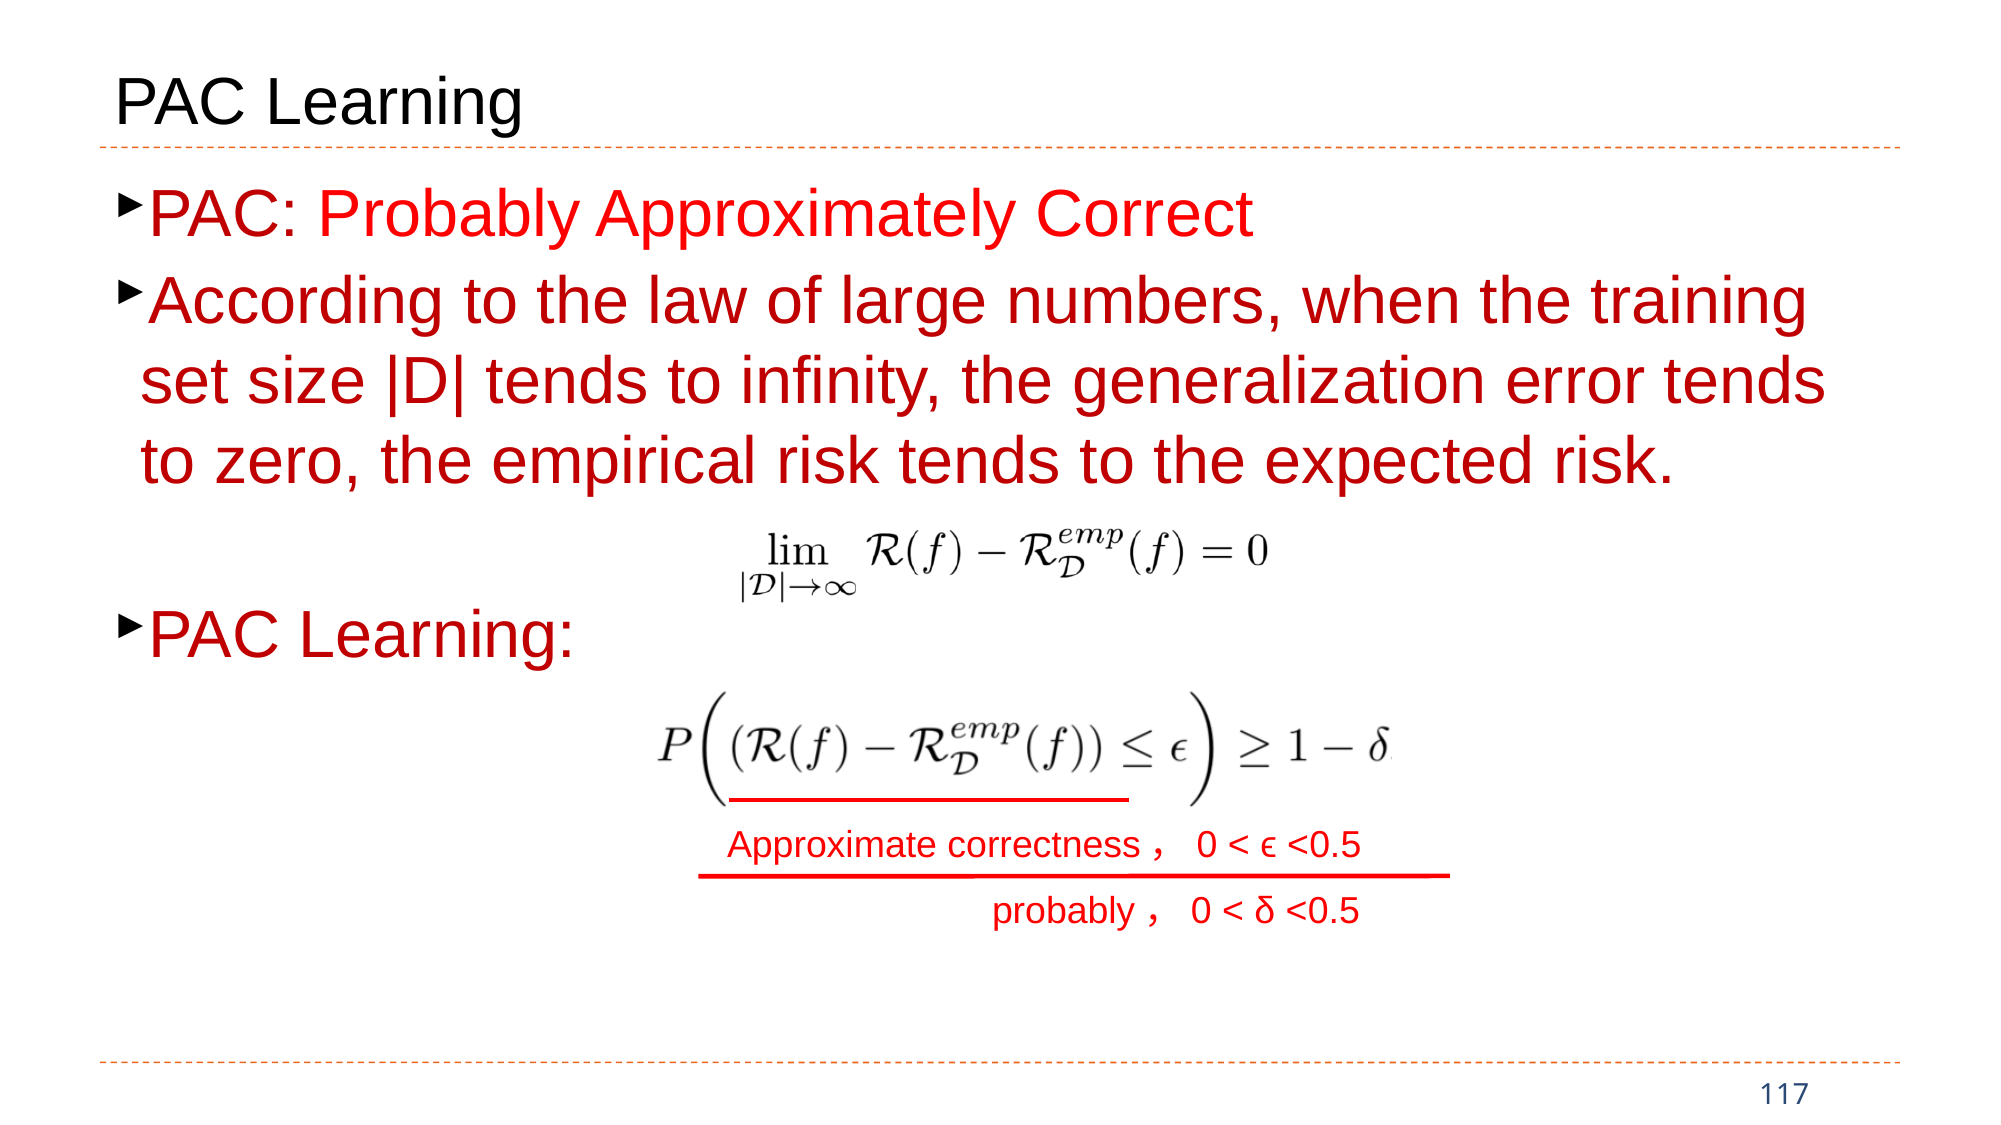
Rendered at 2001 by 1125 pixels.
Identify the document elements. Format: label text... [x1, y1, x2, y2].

list PAC: Probably Approximately Correct According to the law of large numbers, when the training set size |D| tends to infinity, the generalization error tends to zero, the empirical risk tends to the expected risk. PAC Learning: [99, 162, 1900, 1050]
picture [728, 510, 1272, 612]
title PAC Learning [99, 24, 1900, 146]
text_box probably，0 < δ <0.5 [977, 889, 1385, 939]
text_box Approximate correctness，0 < ϵ <0.5 [712, 824, 1377, 873]
picture [649, 667, 1392, 814]
